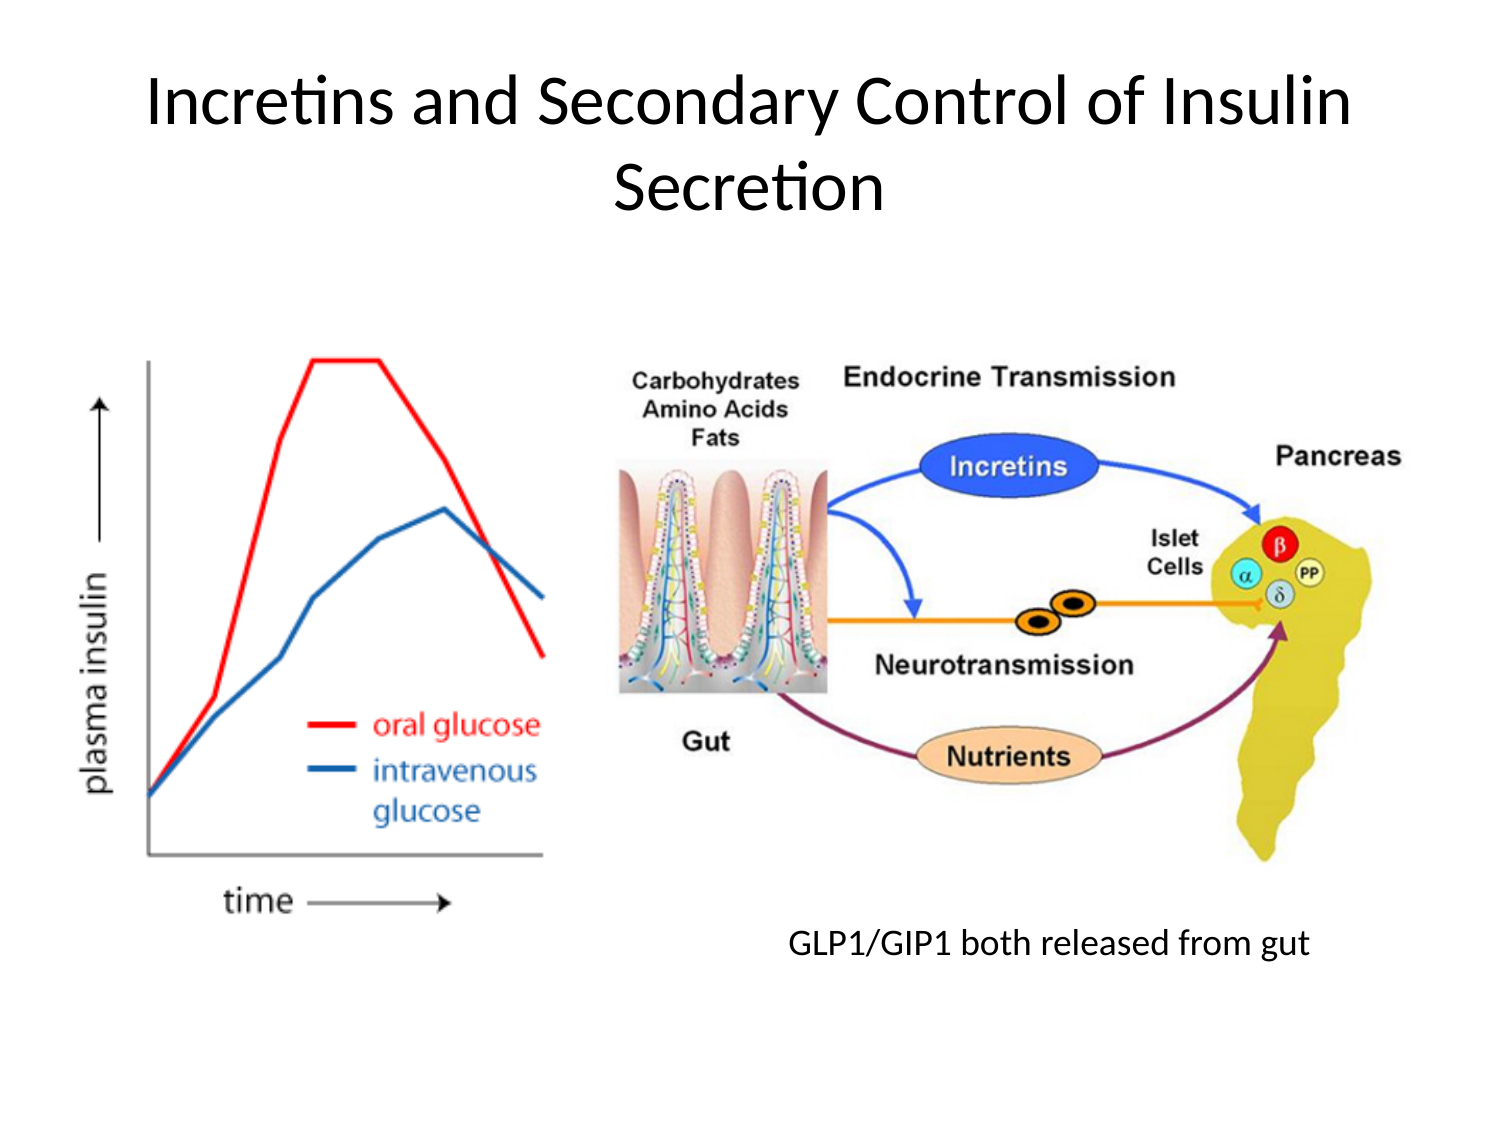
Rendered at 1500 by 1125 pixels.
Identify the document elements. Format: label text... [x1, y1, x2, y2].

title Incretins and Secondary Control of Insulin Secretion [75, 45, 1425, 233]
text_box GLP1/GIP1 both released from gut [773, 910, 1327, 970]
picture [28, 307, 1413, 961]
